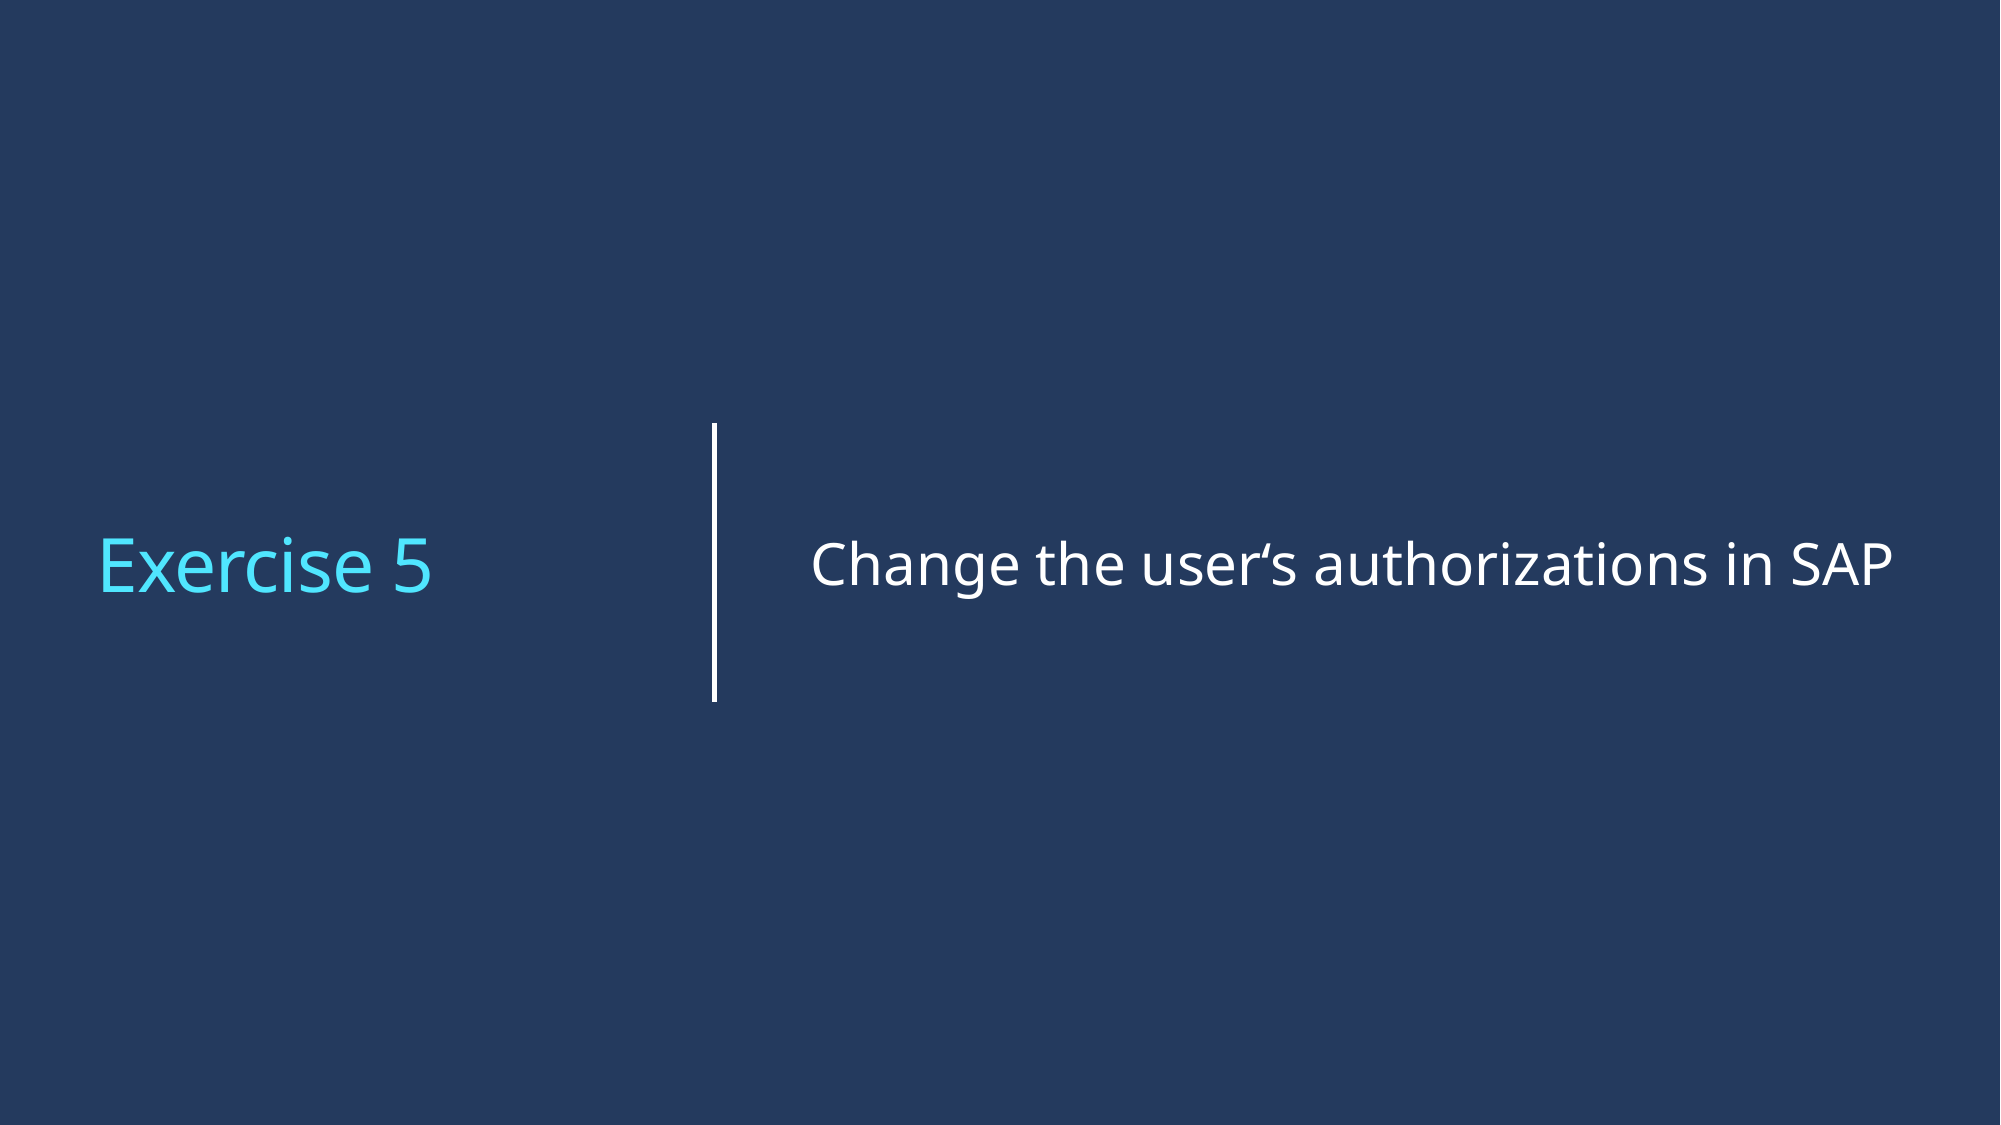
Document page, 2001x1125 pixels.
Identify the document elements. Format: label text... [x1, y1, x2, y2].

list Change the user‘s authorizations in SAP [810, 96, 1905, 1029]
title Exercise 5 [96, 96, 619, 1029]
